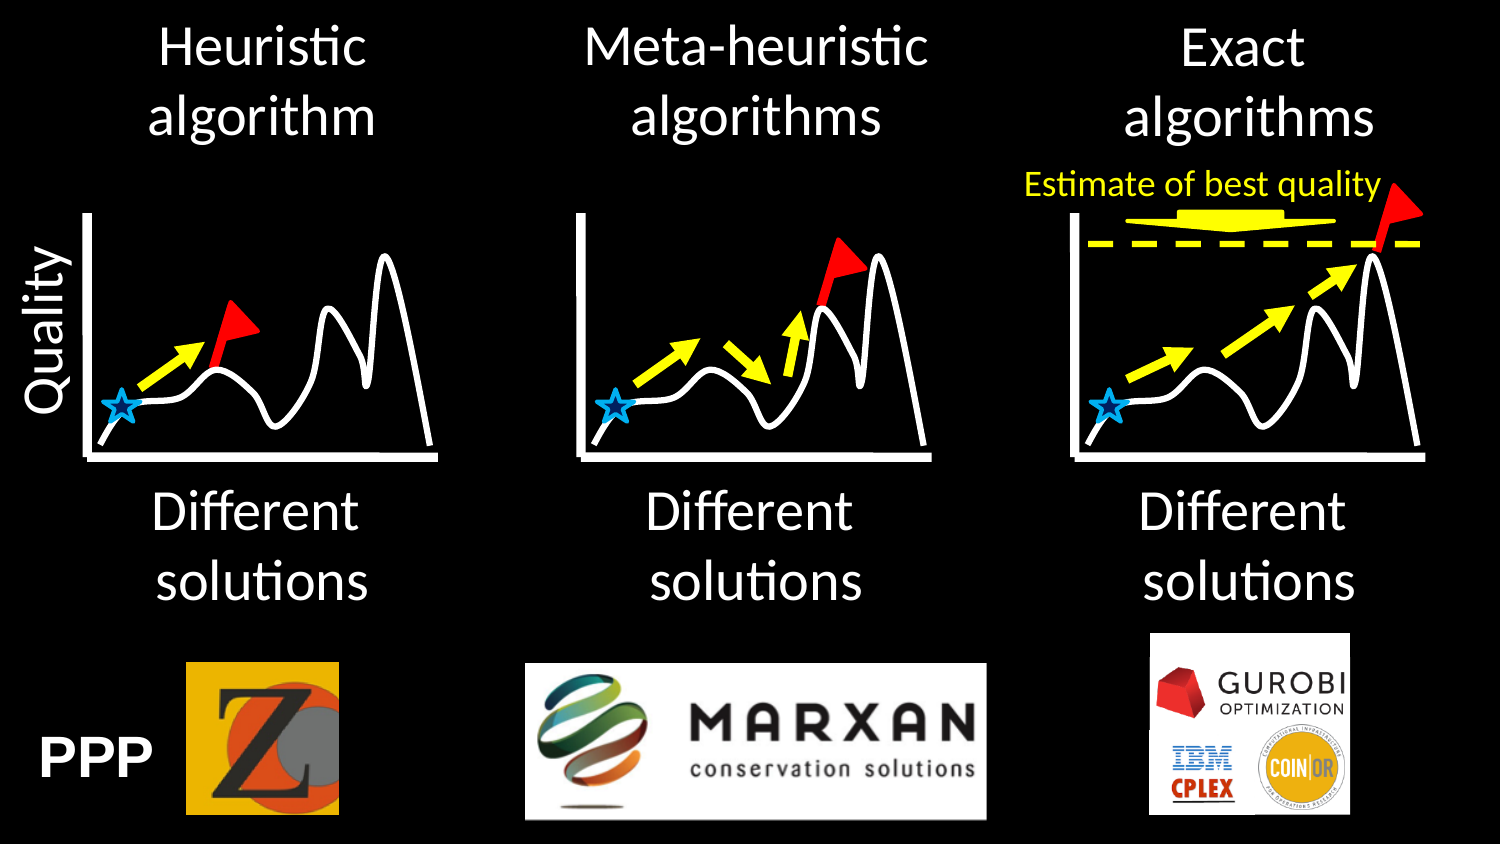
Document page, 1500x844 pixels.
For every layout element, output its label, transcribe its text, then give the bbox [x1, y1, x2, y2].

text_box [725, 343, 772, 385]
text_box [594, 387, 637, 424]
text_box [139, 341, 205, 389]
text_box [212, 342, 223, 368]
text_box PPP [23, 711, 176, 797]
text_box Heuristic algorithm [133, 0, 392, 155]
text_box [100, 387, 143, 424]
text_box Quality [0, 231, 82, 431]
text_box [824, 237, 868, 280]
text_box [591, 254, 926, 447]
picture [186, 662, 339, 815]
text_box [786, 310, 805, 377]
text_box [98, 254, 432, 447]
text_box [1088, 387, 1131, 424]
text_box [1309, 264, 1358, 297]
picture [1149, 633, 1351, 815]
text_box [1375, 225, 1386, 252]
text_box [1222, 305, 1295, 356]
text_box [820, 280, 830, 306]
text_box [634, 338, 701, 386]
text_box [1125, 209, 1336, 233]
text_box [1348, 759, 1352, 817]
text_box Estimate of best quality [1009, 152, 1441, 212]
text_box Different solutions [630, 464, 882, 620]
text_box [1380, 212, 1424, 226]
text_box Different solutions [1124, 464, 1376, 620]
text_box [1126, 347, 1194, 381]
text_box Exact algorithms [1085, 0, 1415, 152]
text_box Meta-heuristic algorithms [568, 0, 944, 155]
text_box Different solutions [136, 464, 388, 620]
picture [524, 662, 988, 821]
text_box [217, 300, 260, 343]
text_box [1085, 254, 1420, 447]
